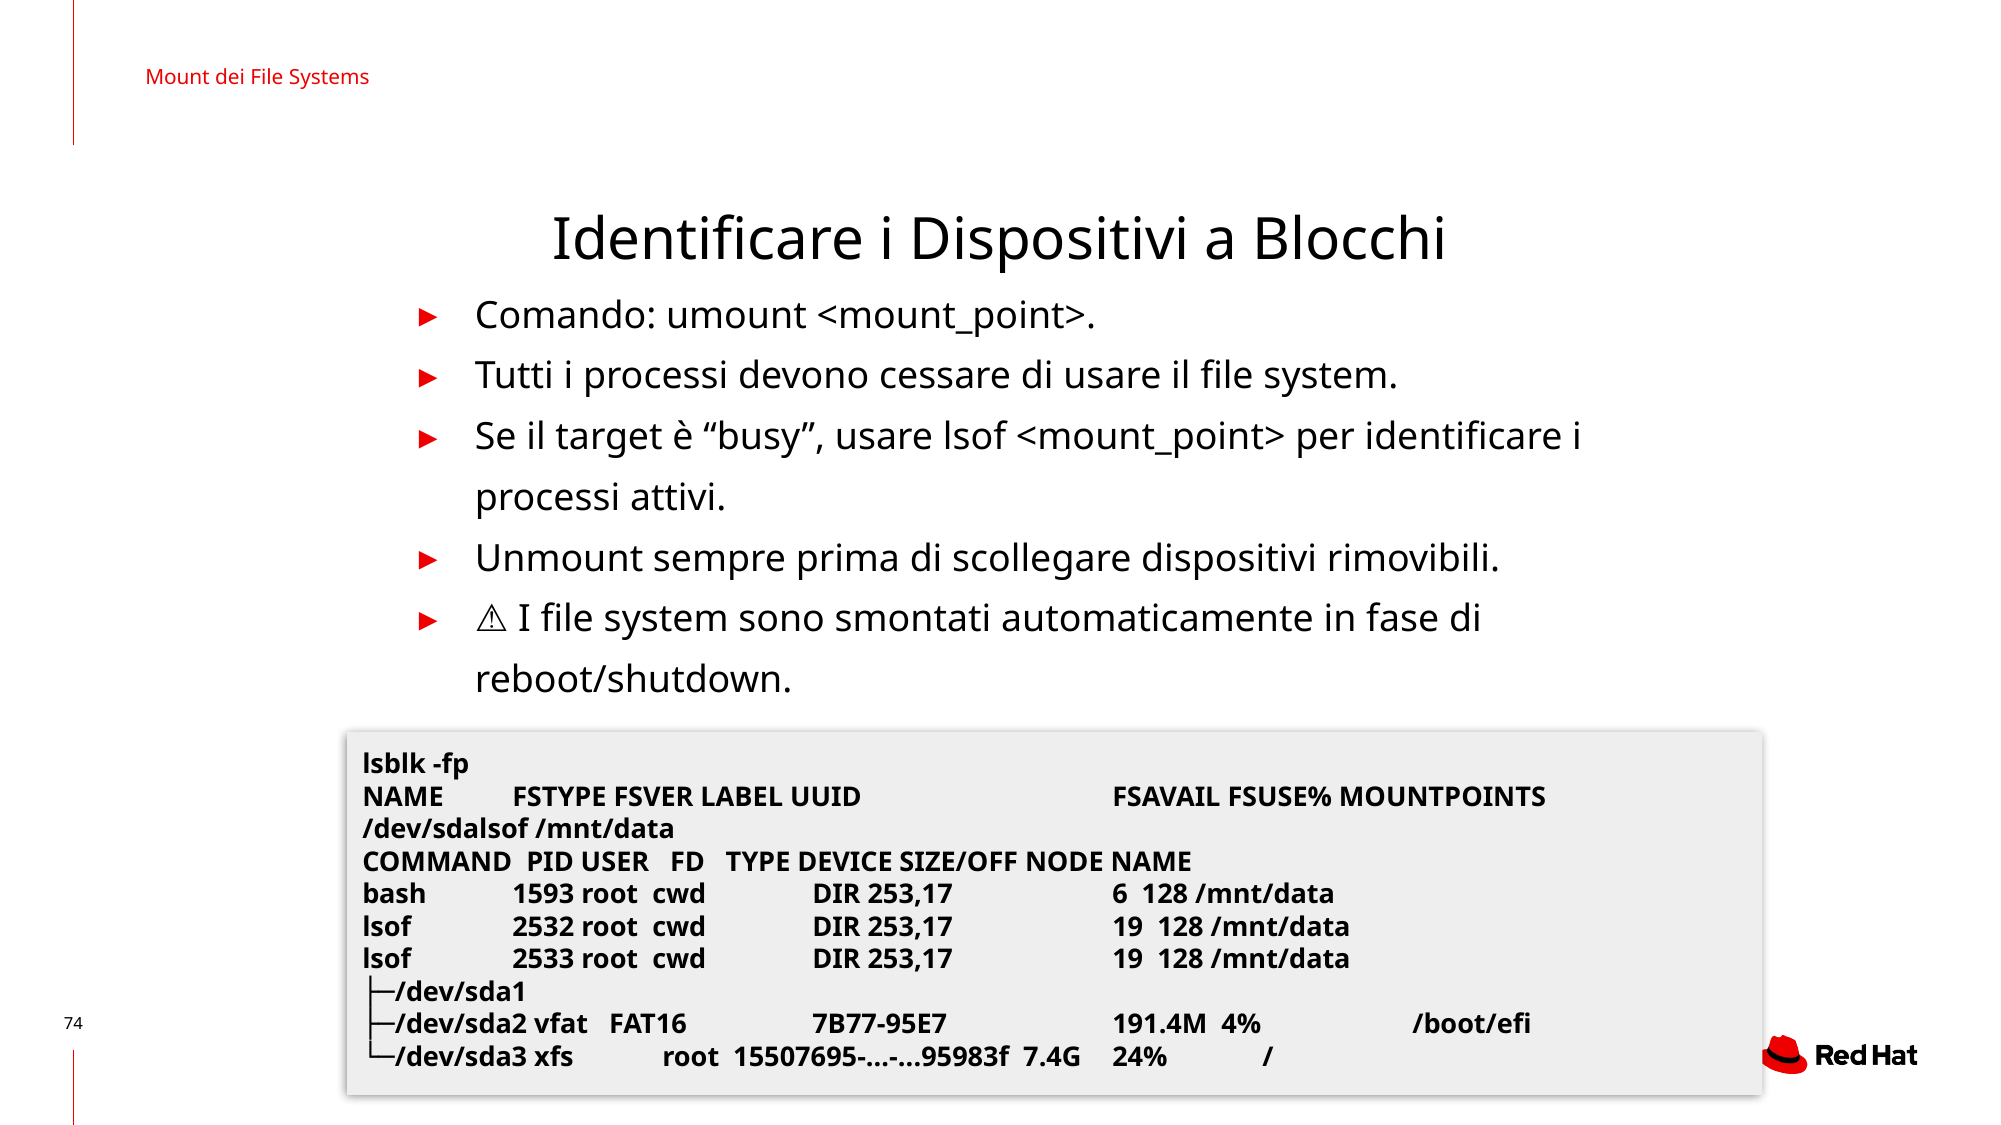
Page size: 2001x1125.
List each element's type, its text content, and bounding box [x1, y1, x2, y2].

list Comando: umount <mount_point>. Tutti i processi devono cessare di usare il file system. Se il target è “busy”, usare lsof <mount_point> per identificare i processi attivi. Unmount sempre prima di scollegare dispositivi rimovibili. ⚠️ I file system sono smontati automaticamente in fase di reboot/shutdown. [399, 275, 1600, 684]
title Identificare i Dispositivi a Blocchi [145, 180, 1855, 272]
slide_number ‹#› [13, 1012, 134, 1036]
text_box lsblk -fp NAME FSTYPE FSVER LABEL UUID FSAVAIL FSUSE% MOUNTPOINTS /dev/sdalsof /mnt/data COMMAND PID USER FD TYPE DEVICE SIZE/OFF NODE NAME bash 1593 root cwd DIR 253,17 6 128 /mnt/data lsof 2532 root cwd DIR 253,17 19 128 /mnt/data lsof 2533 root cwd DIR 253,17 19 128 /mnt/data ├─/dev/sda1 ├─/dev/sda2 vfat FAT16 7B77-95E7 191.4M 4% /boot/efi └─/dev/sda3 xfs root 15507695-...-...95983f 7.4G 24% / [347, 731, 1763, 1095]
subtitle Mount dei File Systems [73, 9, 919, 143]
picture [1763, 1035, 1918, 1074]
